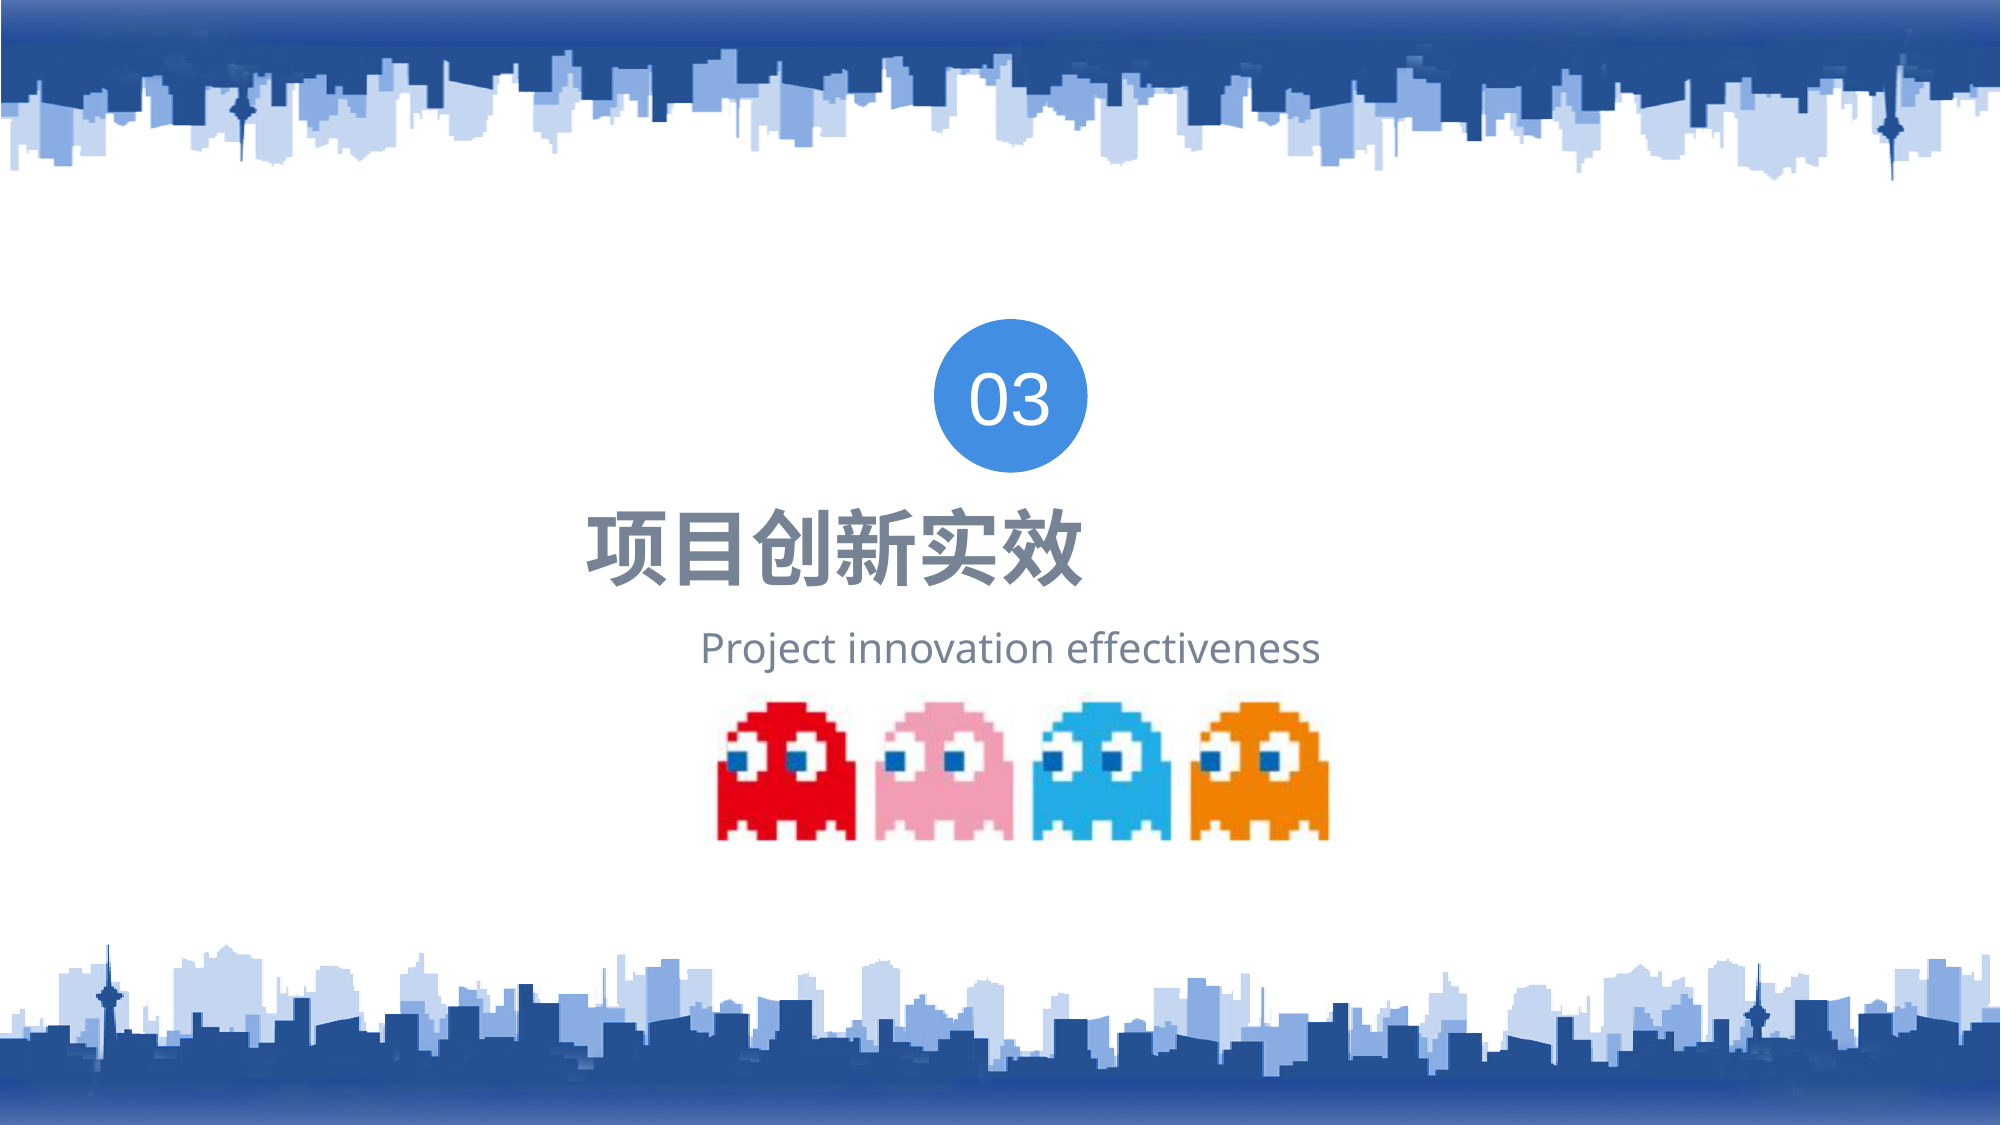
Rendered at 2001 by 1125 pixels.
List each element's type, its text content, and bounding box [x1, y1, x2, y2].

picture [695, 691, 1343, 862]
text_box 03 [934, 319, 1088, 473]
picture [0, 932, 2000, 1125]
picture [0, 0, 2000, 193]
text_box Project innovation effectiveness [530, 614, 1491, 679]
text_box 项目创新实效 [570, 488, 1468, 604]
